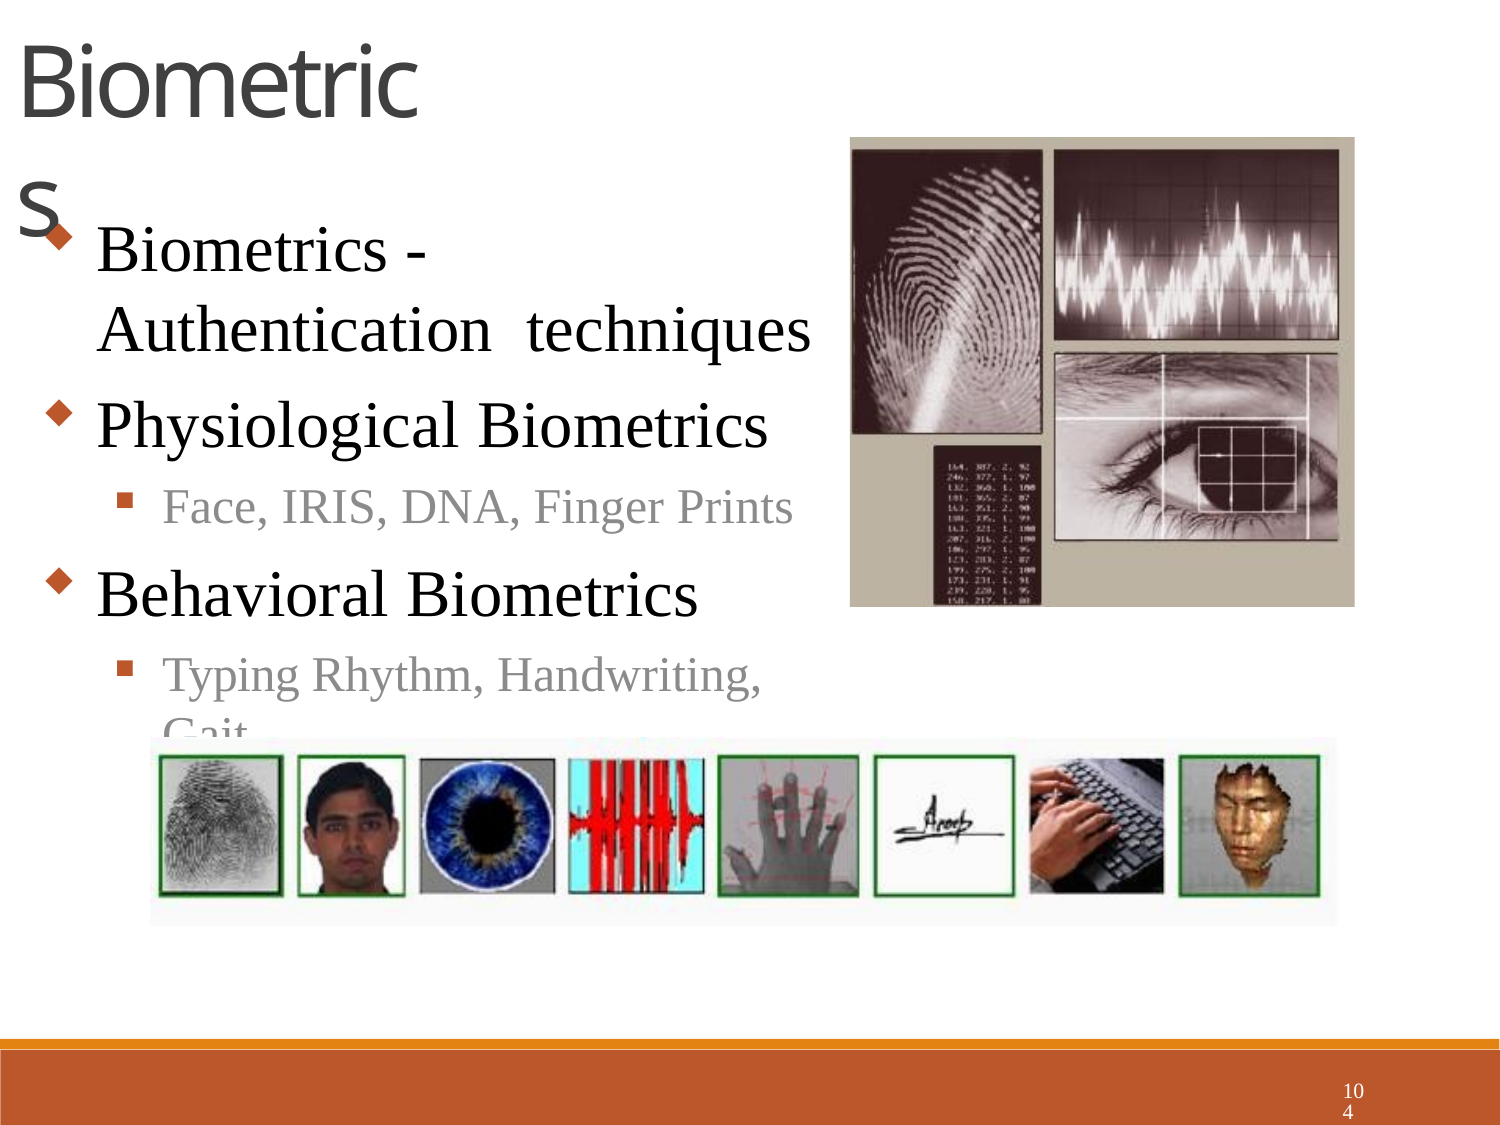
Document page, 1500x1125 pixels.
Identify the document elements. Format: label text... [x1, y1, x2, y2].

text_box [150, 737, 1339, 926]
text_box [0, 1038, 1500, 1125]
text_box Biometrics - Authentication techniques Physiological Biometrics Face, IRIS, DNA, Finger Prints Behavioral Biometrics Typing Rhythm, Handwriting, Gait [37, 203, 867, 762]
text_box [849, 137, 1355, 607]
title Biometrics [12, 14, 435, 257]
